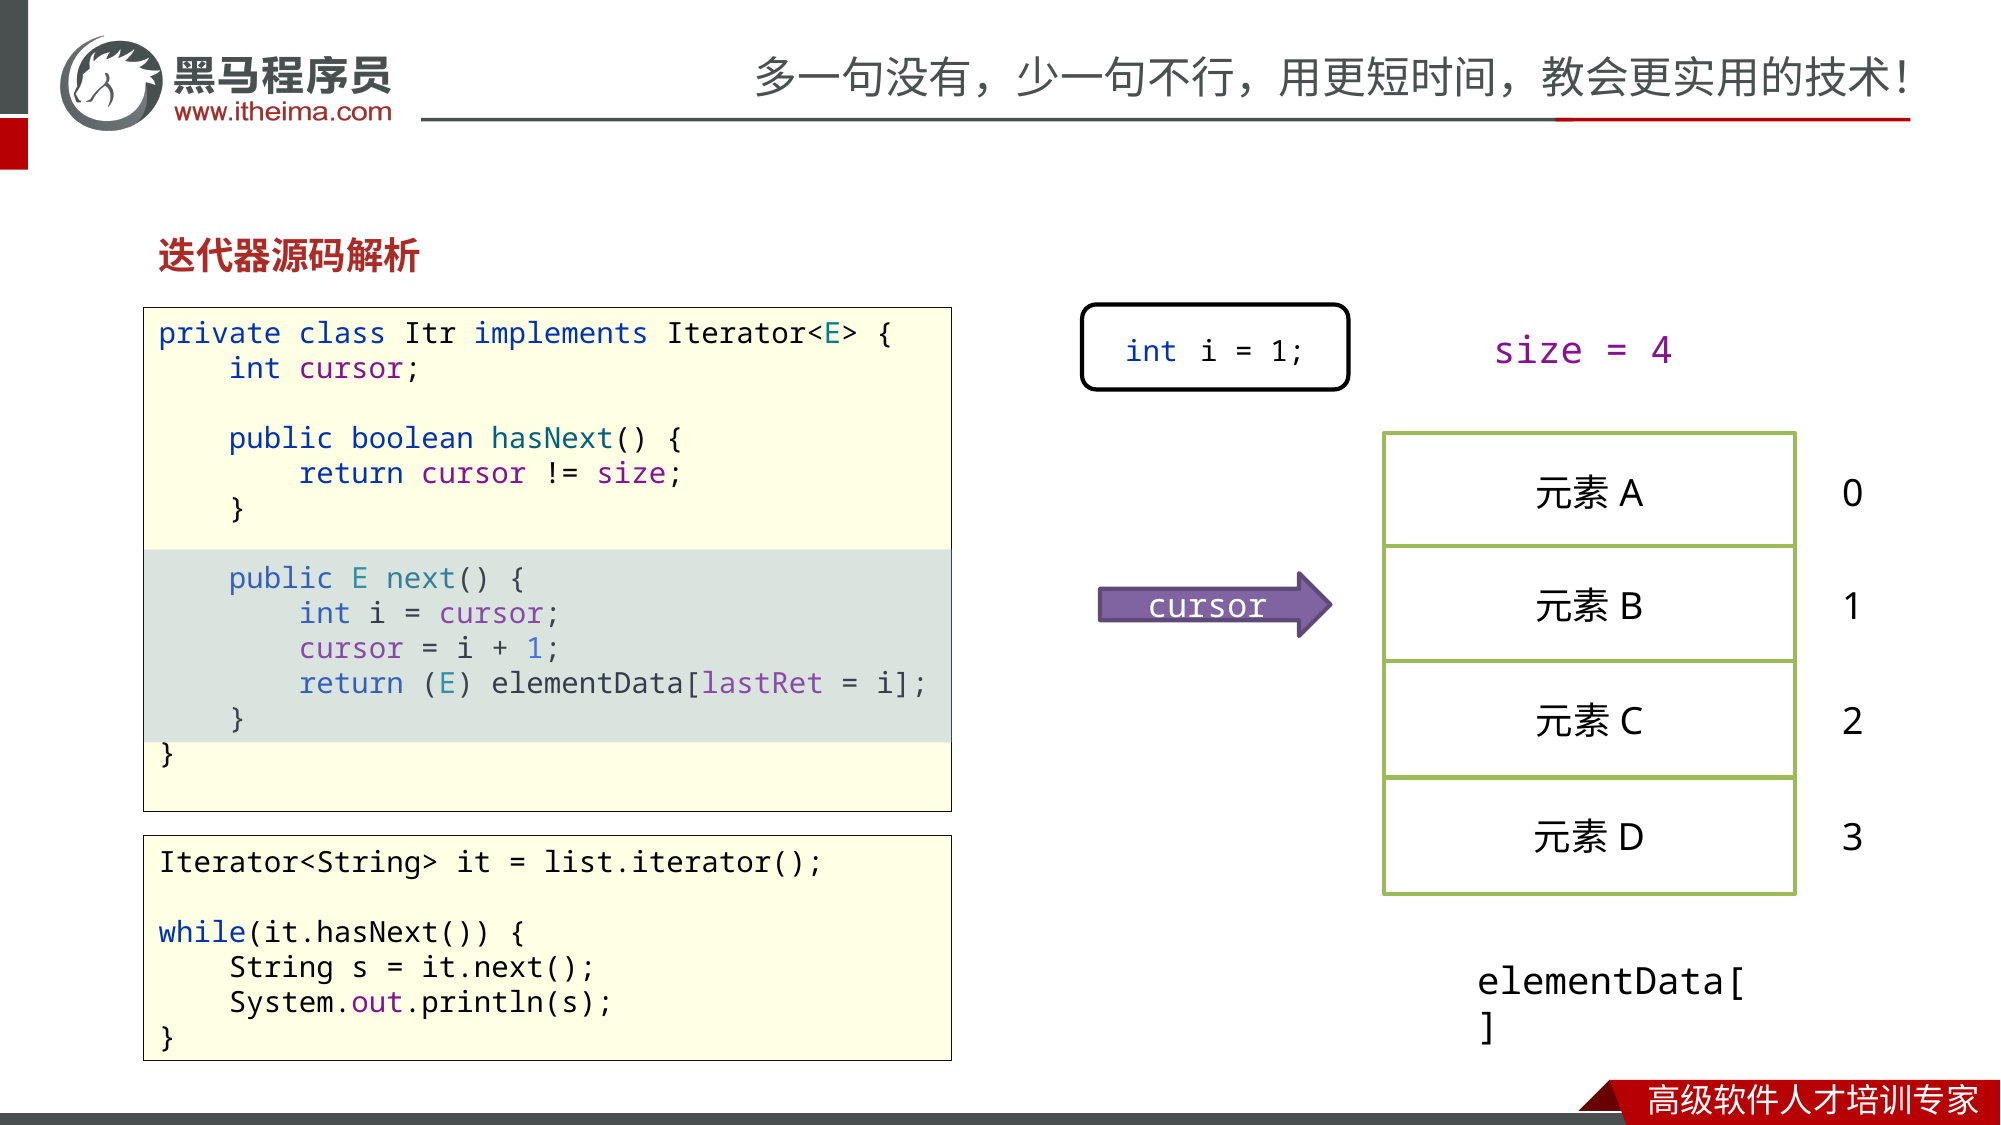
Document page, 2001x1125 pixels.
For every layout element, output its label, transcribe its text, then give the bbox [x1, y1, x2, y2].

text_box 2 [1797, 659, 1912, 775]
text_box private class Itr implements Iterator<E> { int cursor; public boolean hasNext() { return cursor != size; } public E next() { int i = cursor; cursor = i + 1; return (E) elementData[lastRet = i]; } } [143, 307, 952, 549]
text_box 元素A [1382, 431, 1797, 544]
text_box size = 4 [1478, 318, 1701, 378]
text_box 1 [1797, 544, 1912, 659]
picture [14, 0, 453, 179]
text_box Iterator<String> it = list.iterator(); while(it.hasNext()) { String s = it.next(); System.out.println(s); } [143, 835, 952, 1061]
text_box [143, 549, 952, 743]
text_box 迭代器源码解析 [143, 179, 913, 285]
text_box 元素B [1382, 544, 1797, 659]
text_box cursor [1097, 571, 1333, 638]
text_box elementData[] [1462, 949, 1771, 1055]
text_box int i = 1; [1079, 302, 1351, 392]
text_box 3 [1797, 775, 1912, 896]
text_box private class Itr implements Iterator<E> { int cursor; public boolean hasNext() { return cursor != size; } public E next() { int i = cursor; cursor = i + 1; return (E) elementData[lastRet = i]; } } [143, 743, 952, 812]
text_box 元素C [1382, 659, 1797, 775]
text_box 0 [1797, 431, 1912, 544]
text_box 元素D [1382, 775, 1797, 896]
